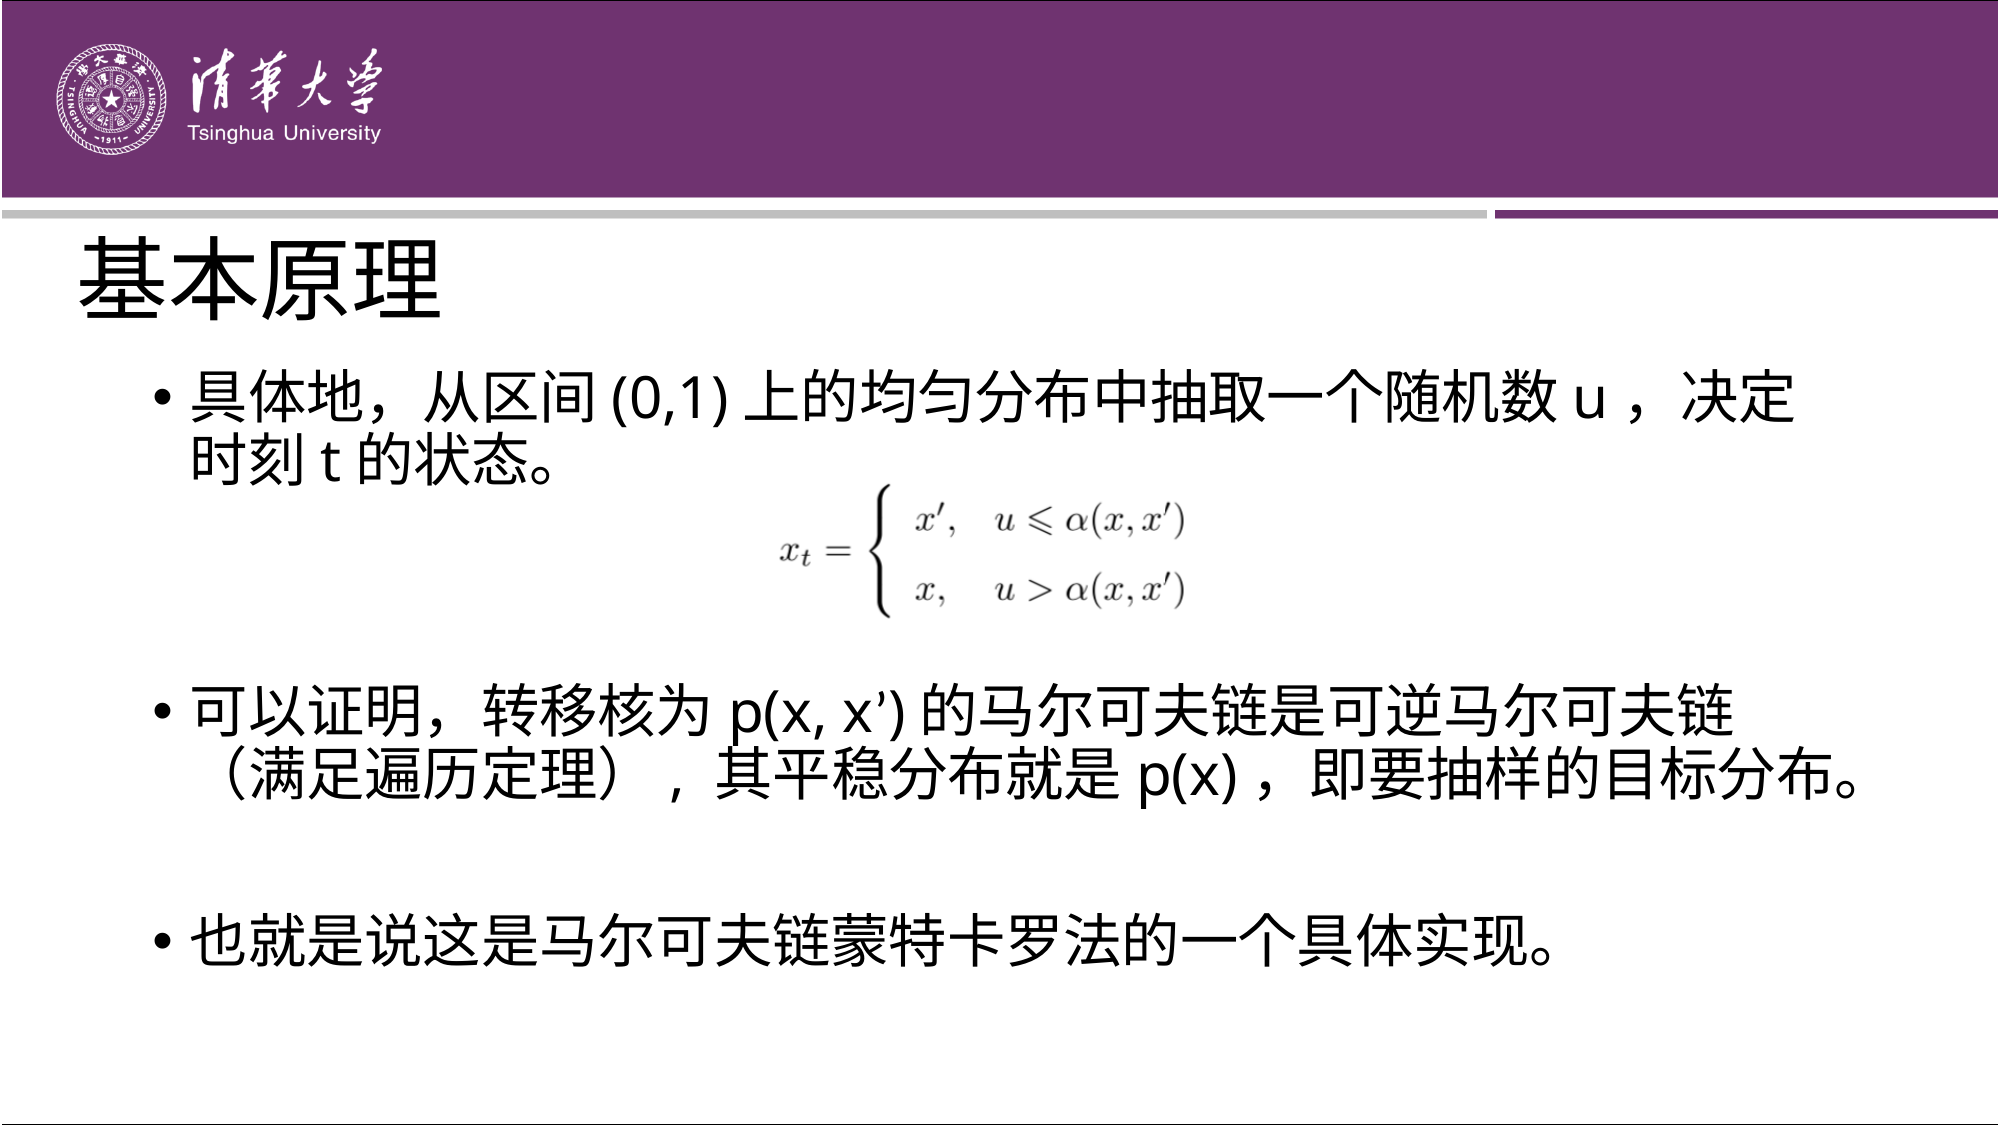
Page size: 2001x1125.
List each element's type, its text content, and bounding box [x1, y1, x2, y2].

list 具体地，从区间(0,1)上的均匀分布中抽取一个随机数u，决定时刻t的状态。 可以证明，转移核为p(x, x’)的马尔可夫链是可逆马尔可夫链（满足遍历定理）, 其平稳分布就是p(x)，即要抽样的目标分布。 也就是说这是马尔可夫链蒙特卡罗法的一个具体实现。 [137, 360, 1863, 1075]
title 基本原理 [61, 175, 1787, 393]
picture [2, 0, 1998, 1125]
